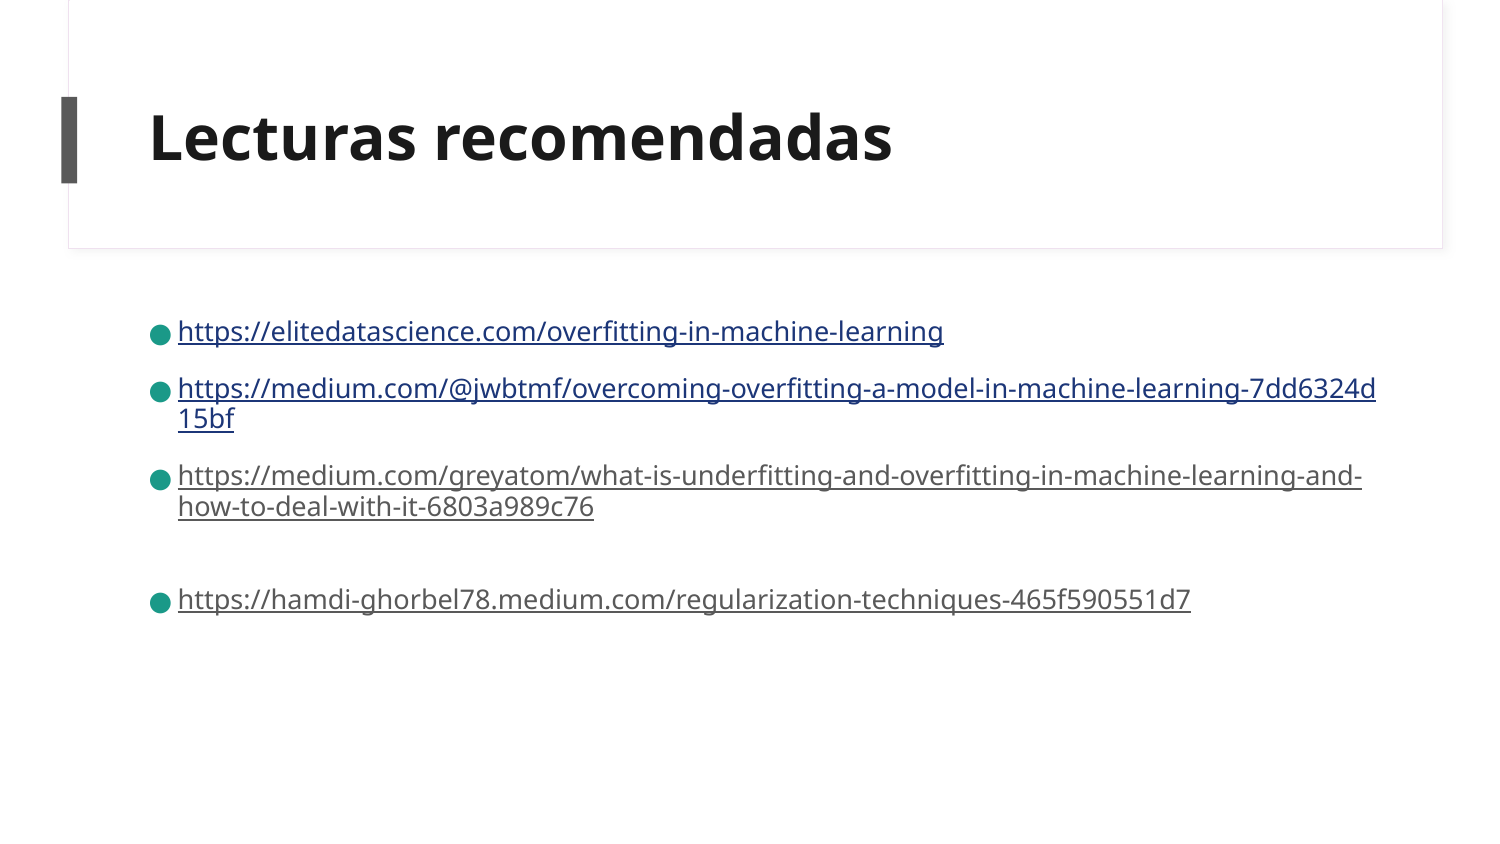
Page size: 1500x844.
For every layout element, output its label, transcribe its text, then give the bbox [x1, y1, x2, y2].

title Lecturas recomendadas [137, 67, 1389, 213]
list https://elitedatascience.com/overfitting-in-machine-learning https://medium.com/@jwbtmf/overcoming-overfitting-a-model-in-machine-learning-7dd6324d15bf https://medium.com/greyatom/what-is-underfitting-and-overfitting-in-machine-learning-and-how-to-deal-with-it-6803a989c76 https://hamdi-ghorbel78.medium.com/regularization-techniques-465f590551d7 [137, 304, 1389, 760]
